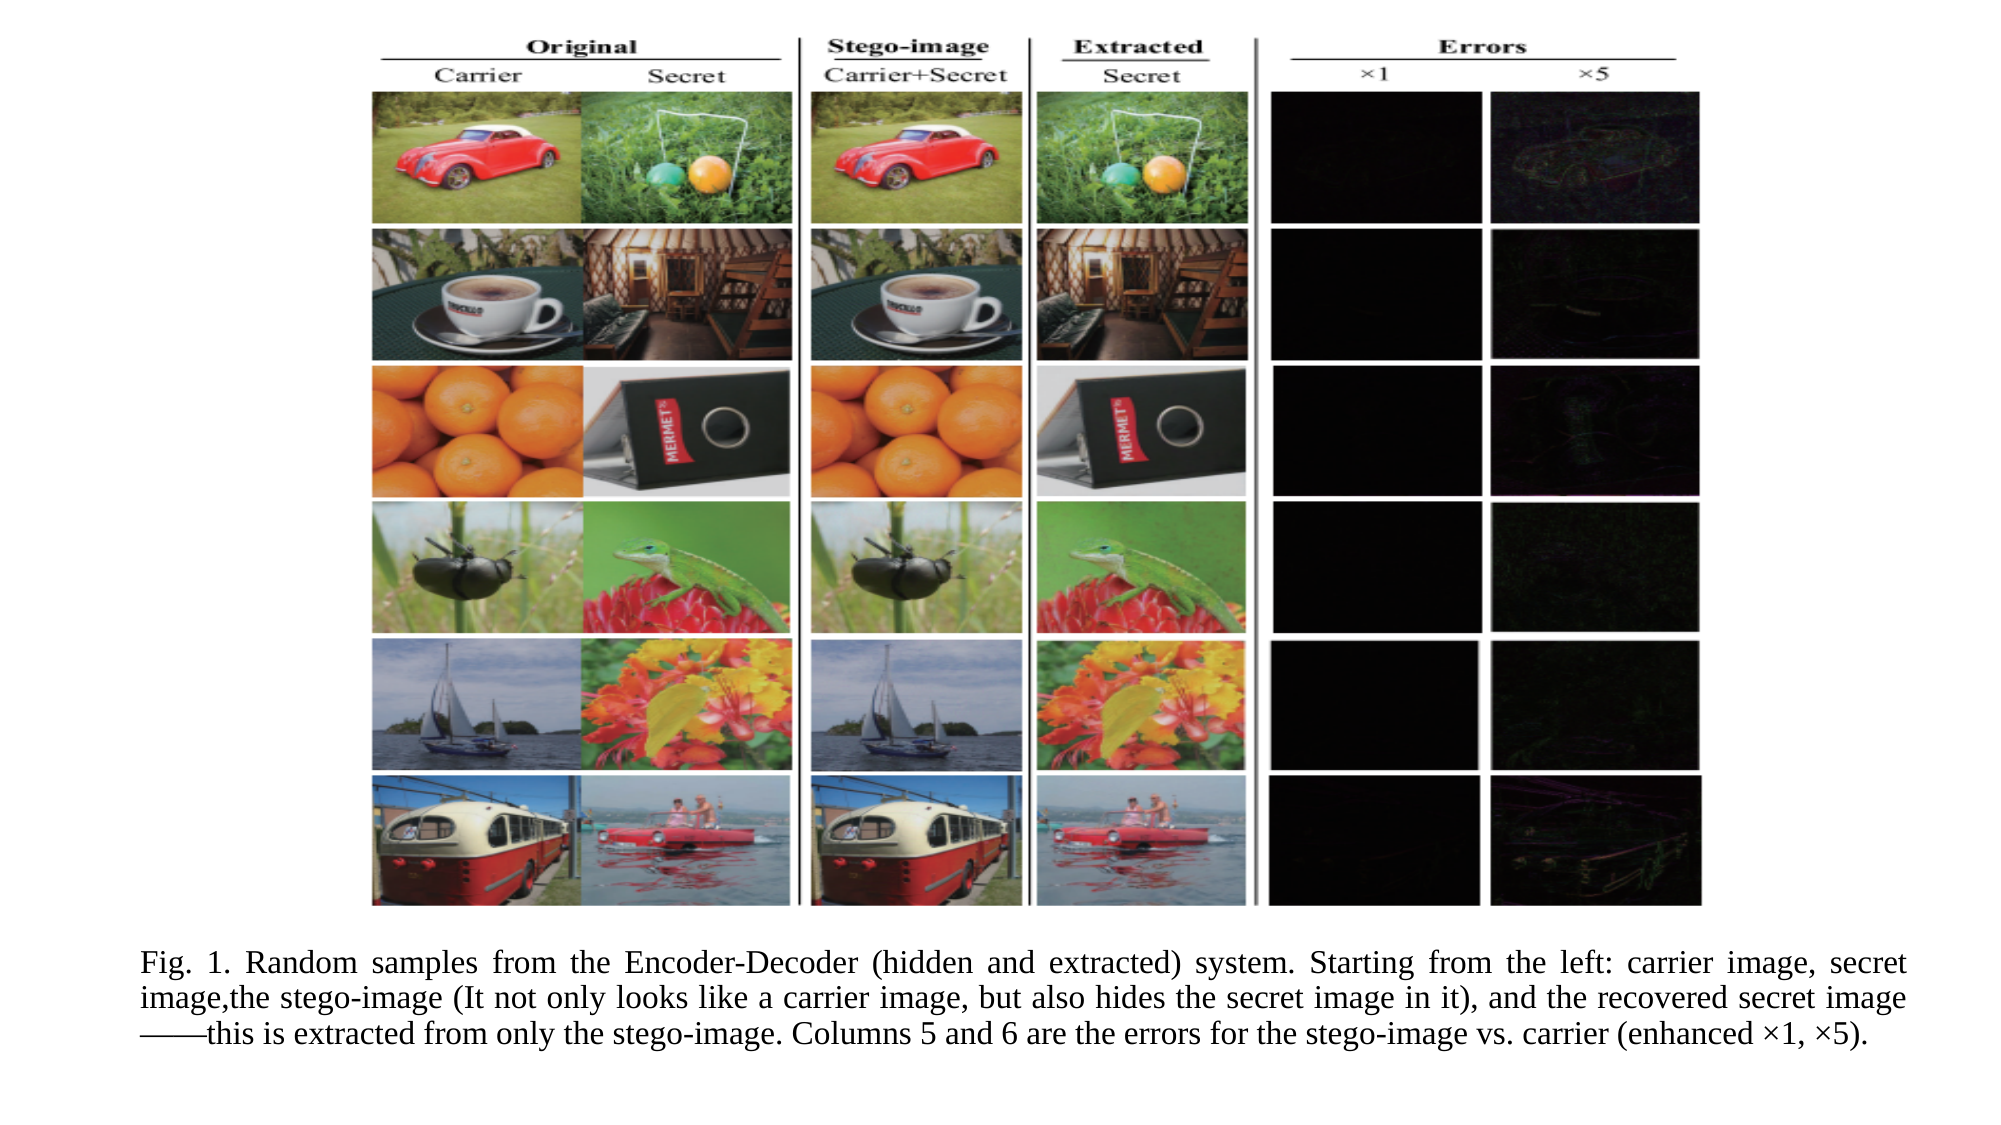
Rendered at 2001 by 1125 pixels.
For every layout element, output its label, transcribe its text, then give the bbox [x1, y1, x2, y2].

text_box Fig. 1. Random samples from the Encoder-Decoder (hidden and extracted) system. Starting from the left: carrier image, secret image,the stego-image (It not only looks like a carrier image, but also hides the secret image in it), and the recovered secret image——this is extracted from only the stego-image. Columns 5 and 6 are the errors for the stego-image vs. carrier (enhanced ×1, ×5). [125, 937, 1926, 1051]
picture [244, 22, 1807, 919]
